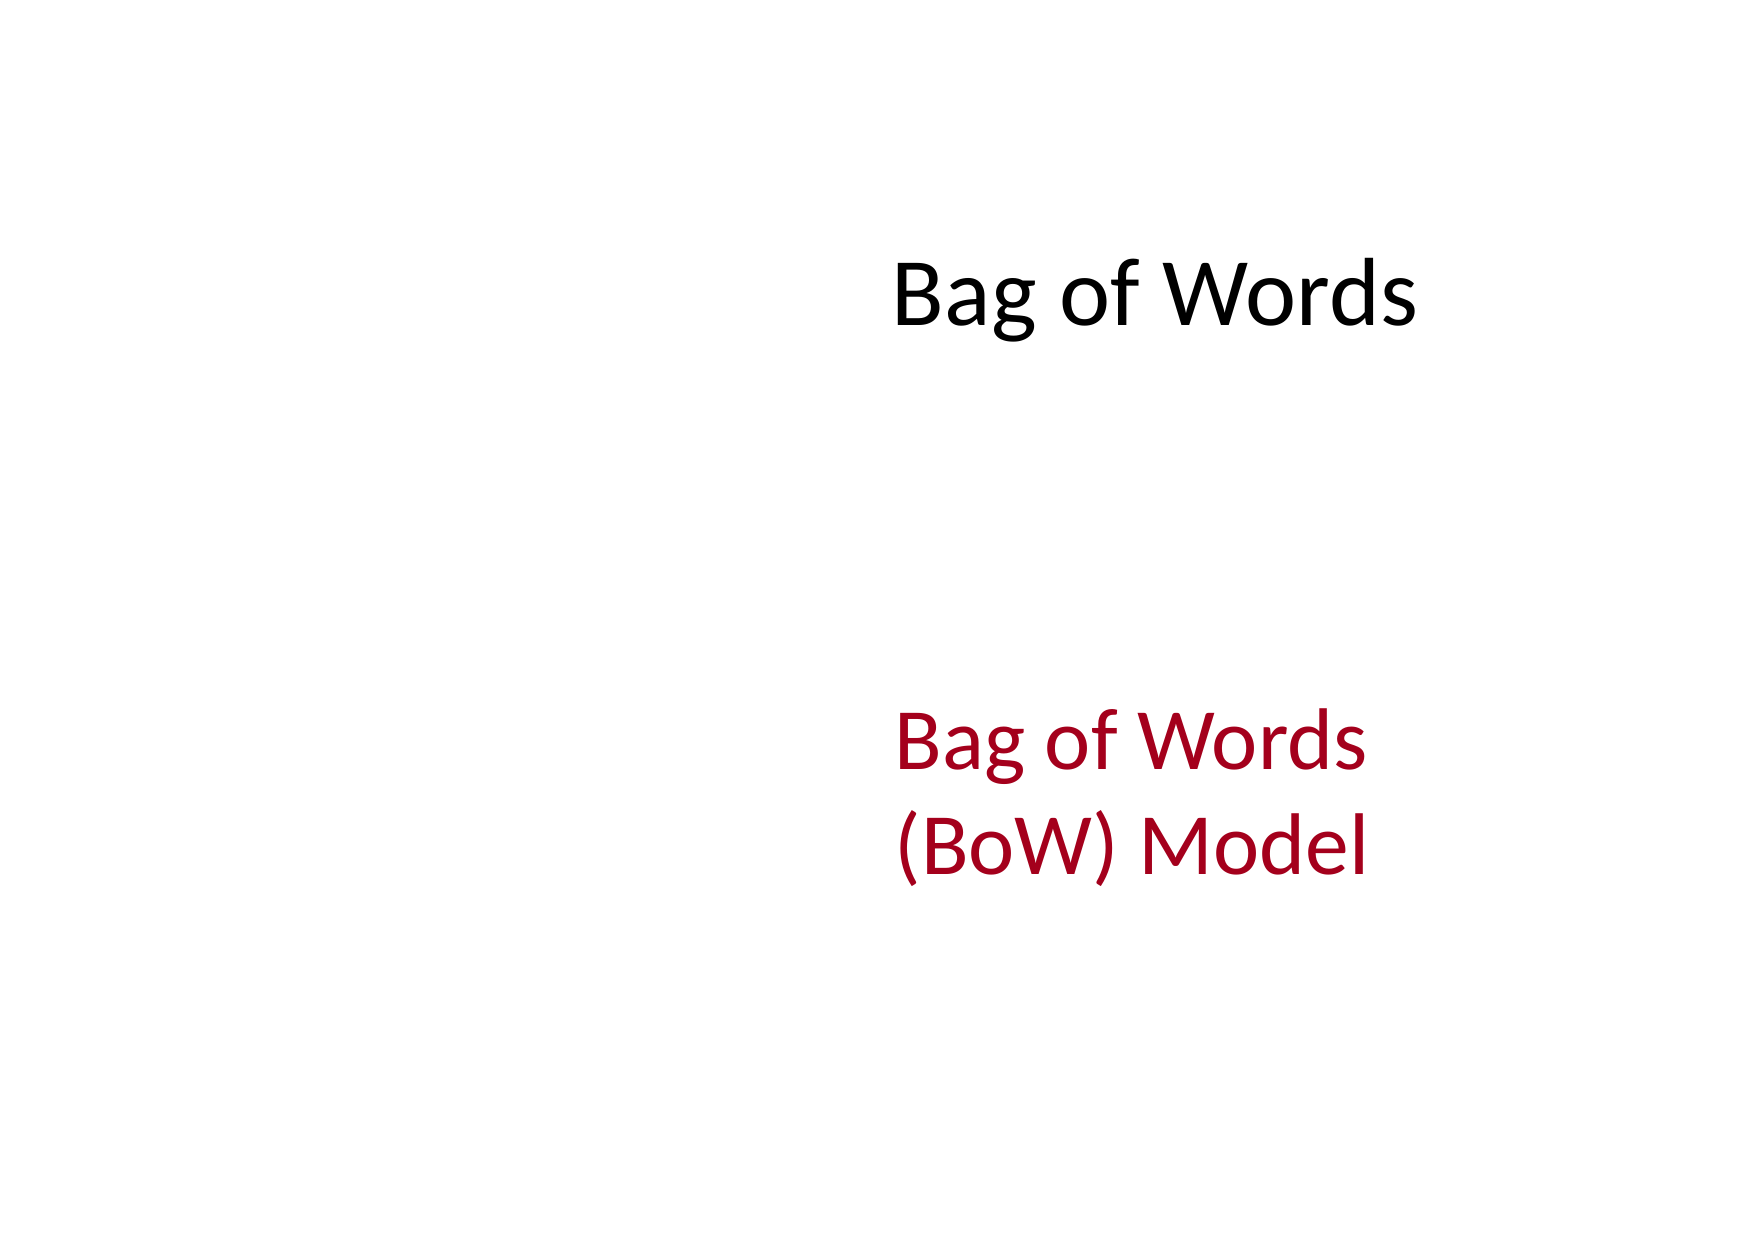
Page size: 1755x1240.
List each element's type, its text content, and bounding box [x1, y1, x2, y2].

text_box Bag of Words [877, 222, 1467, 346]
text_box Bag of Words (BoW) Model [892, 678, 1606, 892]
